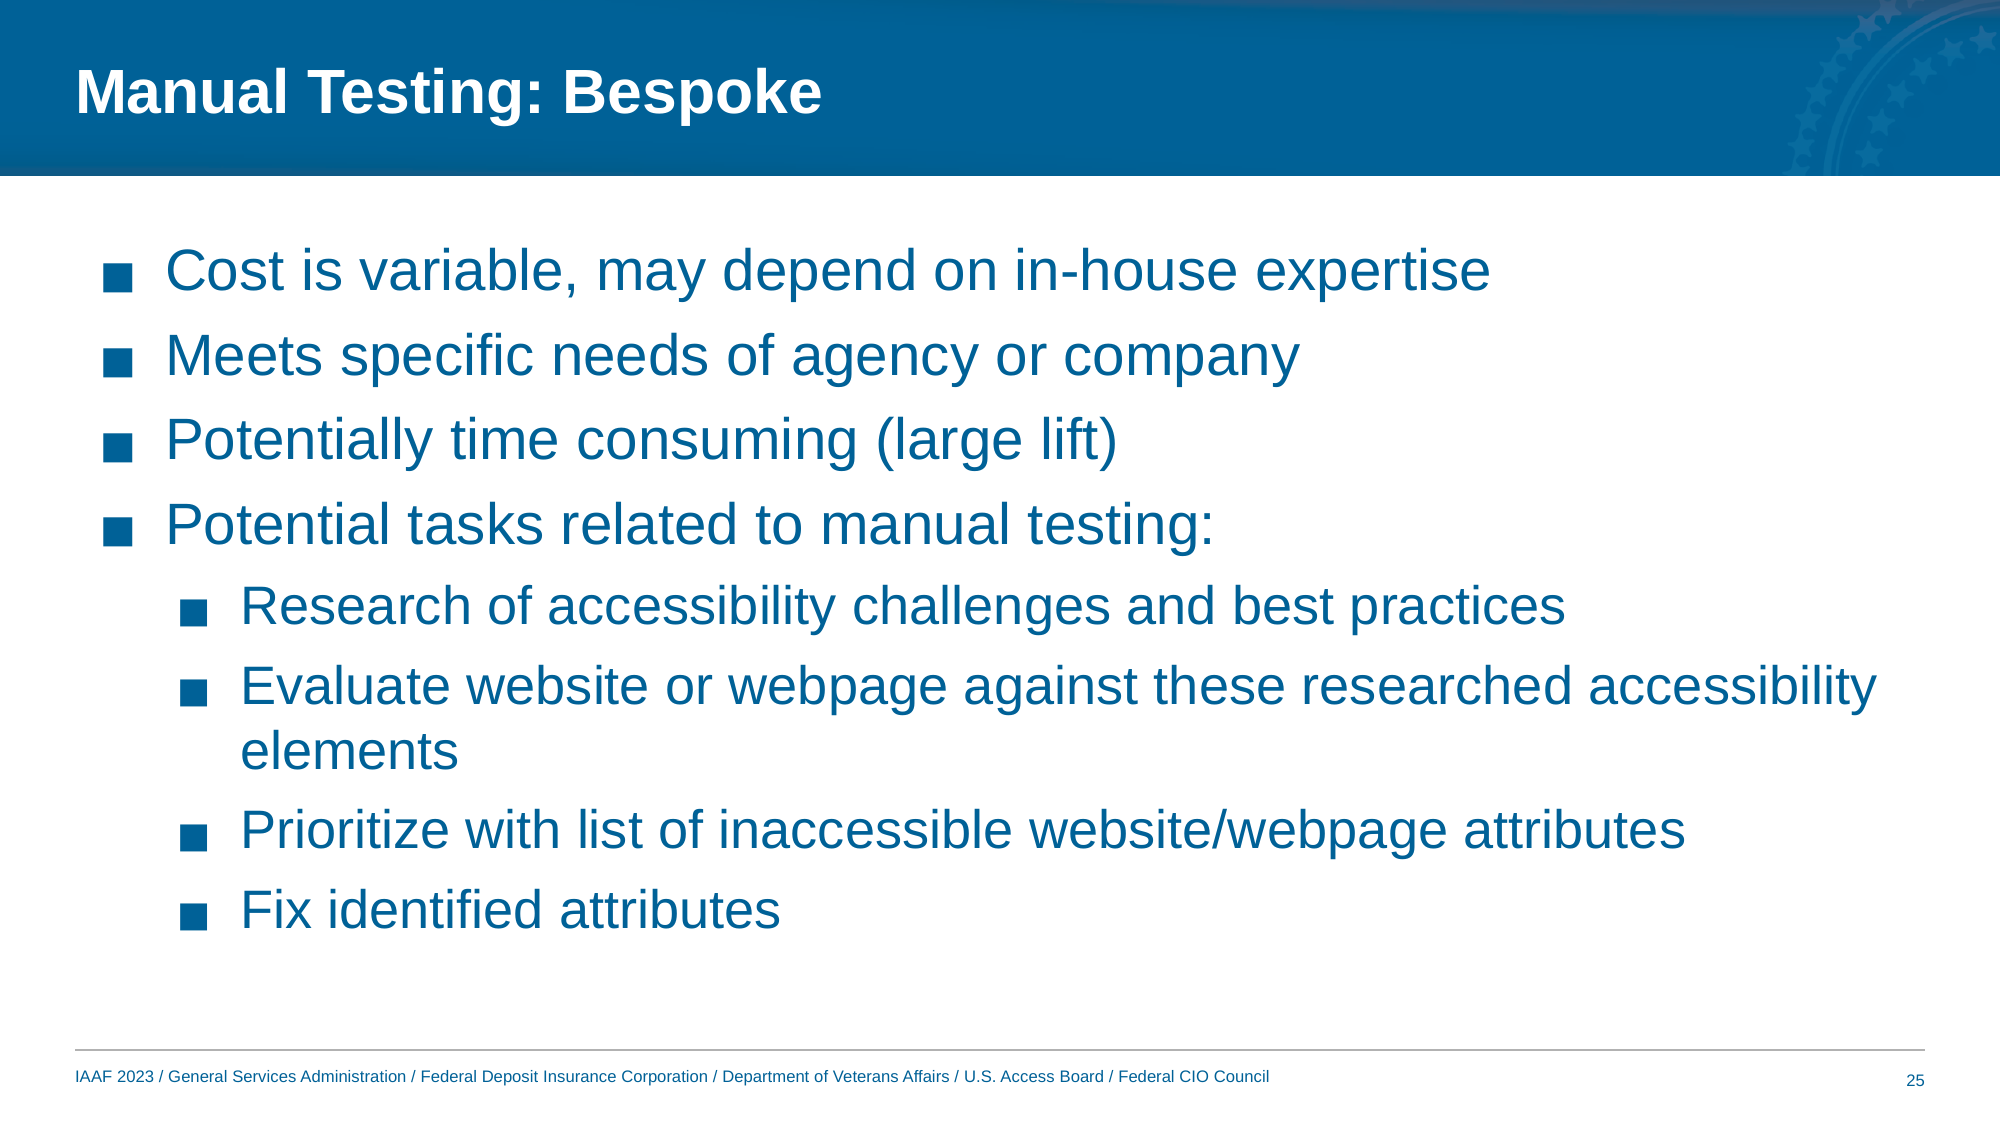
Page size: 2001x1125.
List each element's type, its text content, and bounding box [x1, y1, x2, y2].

list Cost is variable, may depend on in-house expertise Meets specific needs of agency or company Potentially time consuming (large lift) Potential tasks related to manual testing: Research of accessibility challenges and best practices Evaluate website or webpage against these researched accessibility elements Prioritize with list of inaccessible website/webpage attributes Fix identified attributes [75, 224, 1925, 1035]
picture [0, 168, 666, 176]
slide_number 25 [1880, 1065, 1925, 1095]
title Manual Testing: Bespoke [75, 52, 1800, 128]
picture [0, 0, 2000, 176]
